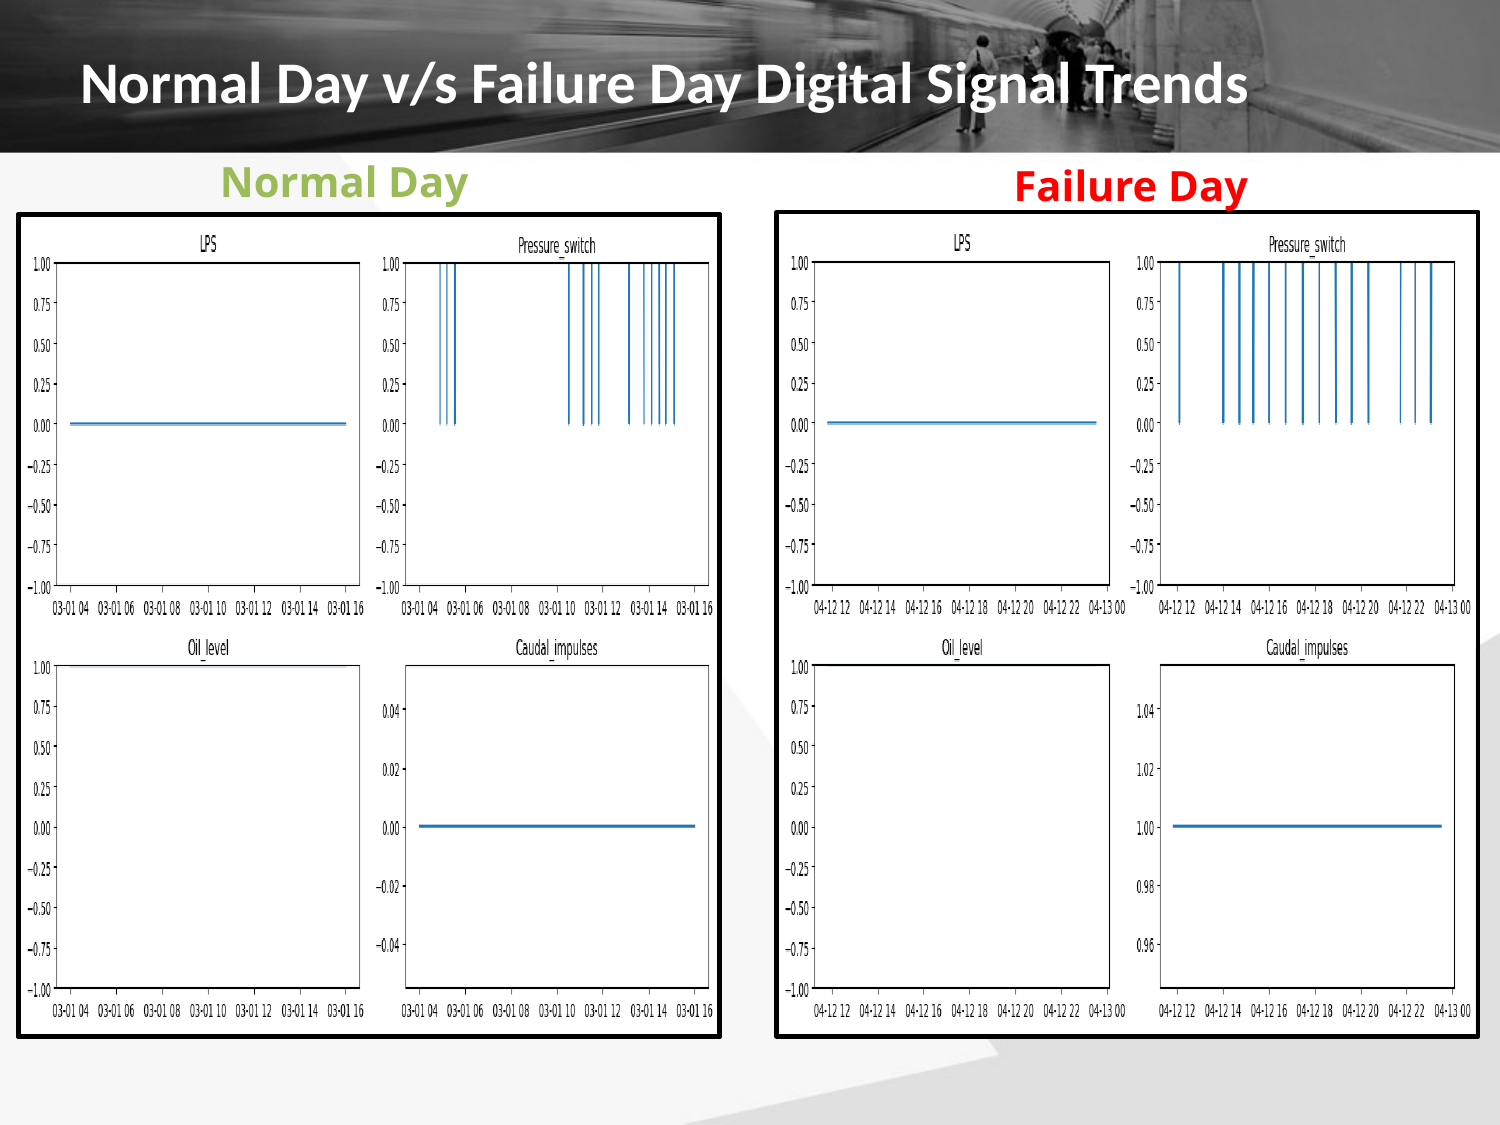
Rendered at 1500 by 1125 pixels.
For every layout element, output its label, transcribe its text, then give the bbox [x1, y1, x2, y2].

text_box Normal Day [205, 148, 484, 212]
text_box Failure Day [998, 152, 1264, 212]
title Normal Day v/s Failure Day Digital Signal Trends [64, 14, 1436, 145]
picture [0, 0, 1500, 1125]
